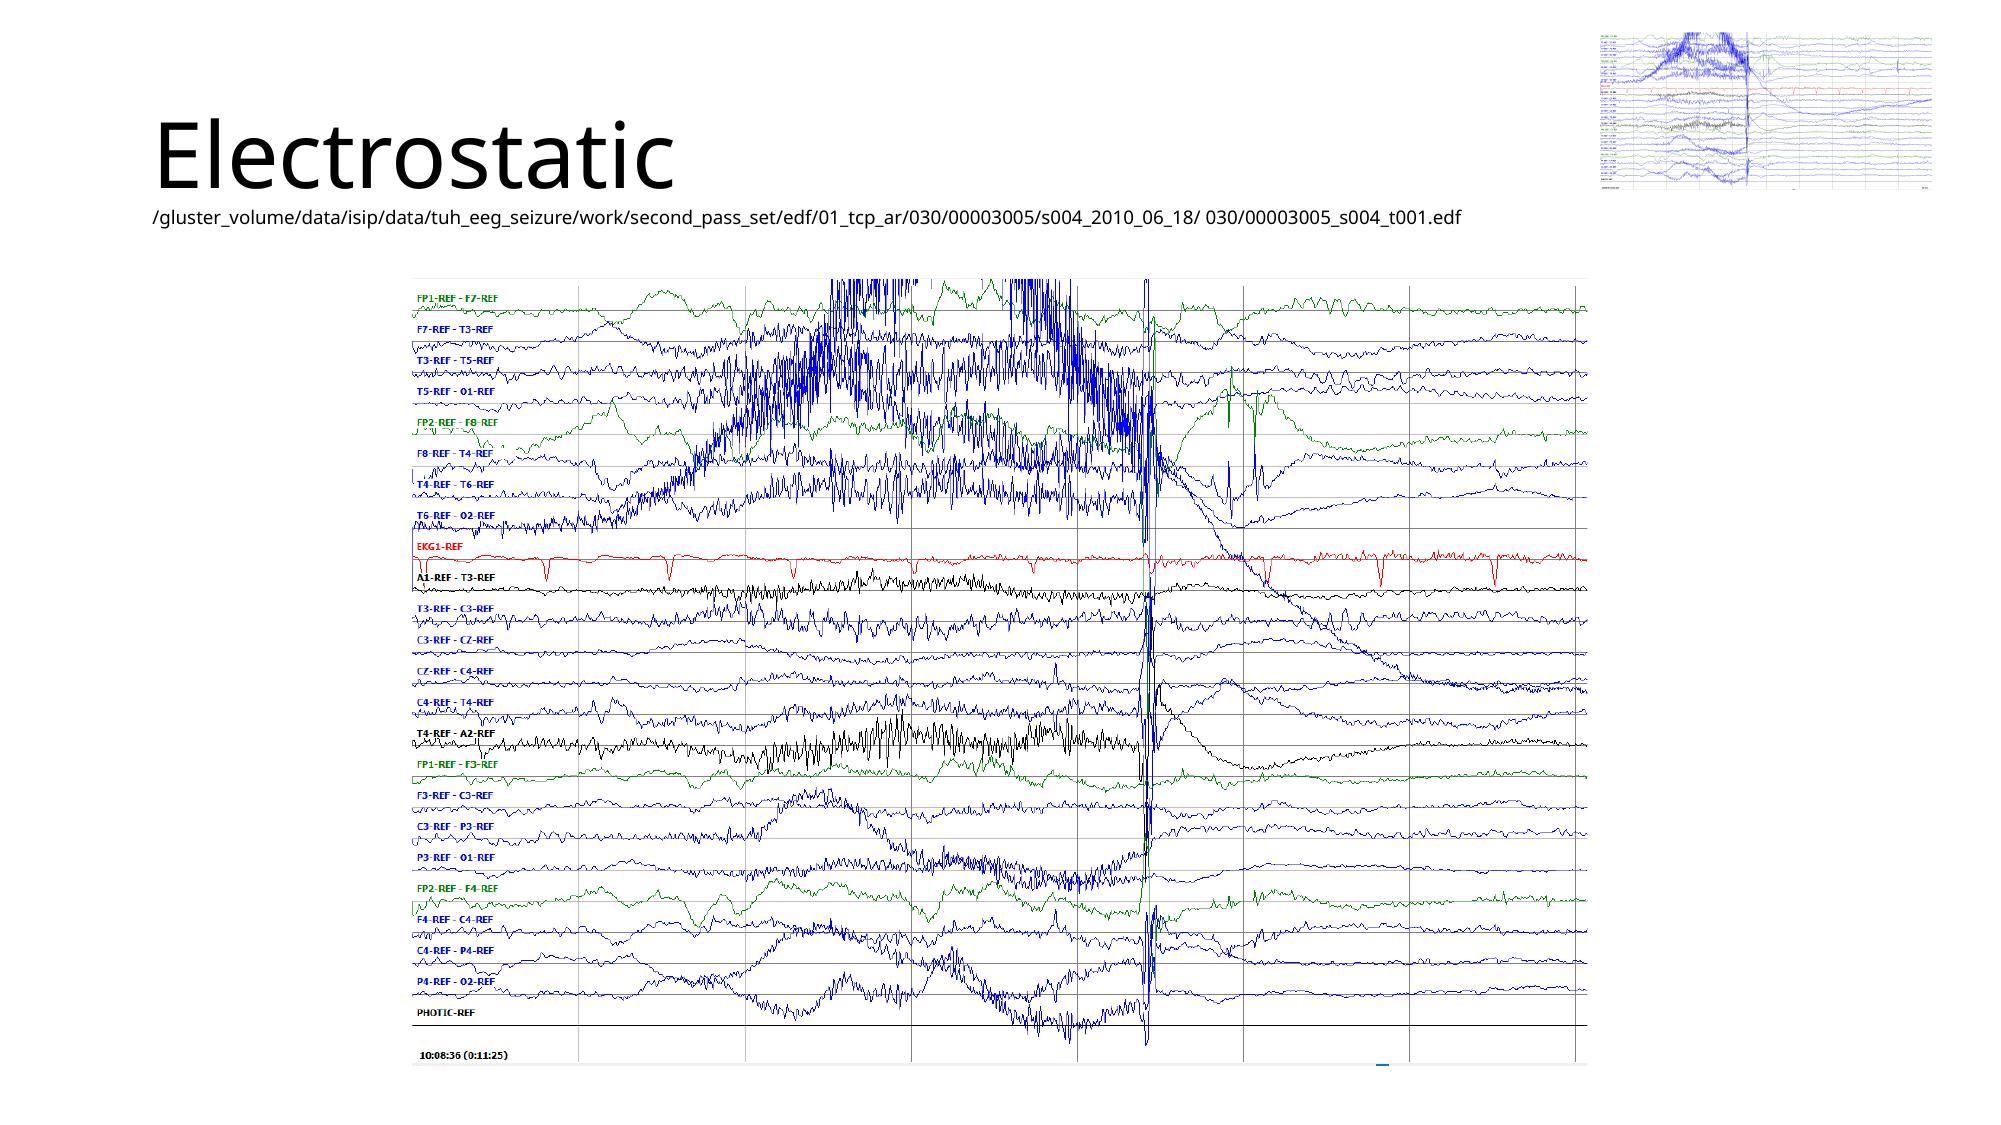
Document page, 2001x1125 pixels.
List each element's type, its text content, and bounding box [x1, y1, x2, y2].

picture [412, 277, 1588, 1066]
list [1600, 32, 1932, 190]
title Electrostatic /gluster_volume/data/isip/data/tuh_eeg_seizure/work/second_pass_set/edf/01_tcp_ar/030/00003005/s004_2010_06_18/ 030/00003005_s004_t001.edf [137, 59, 1863, 278]
